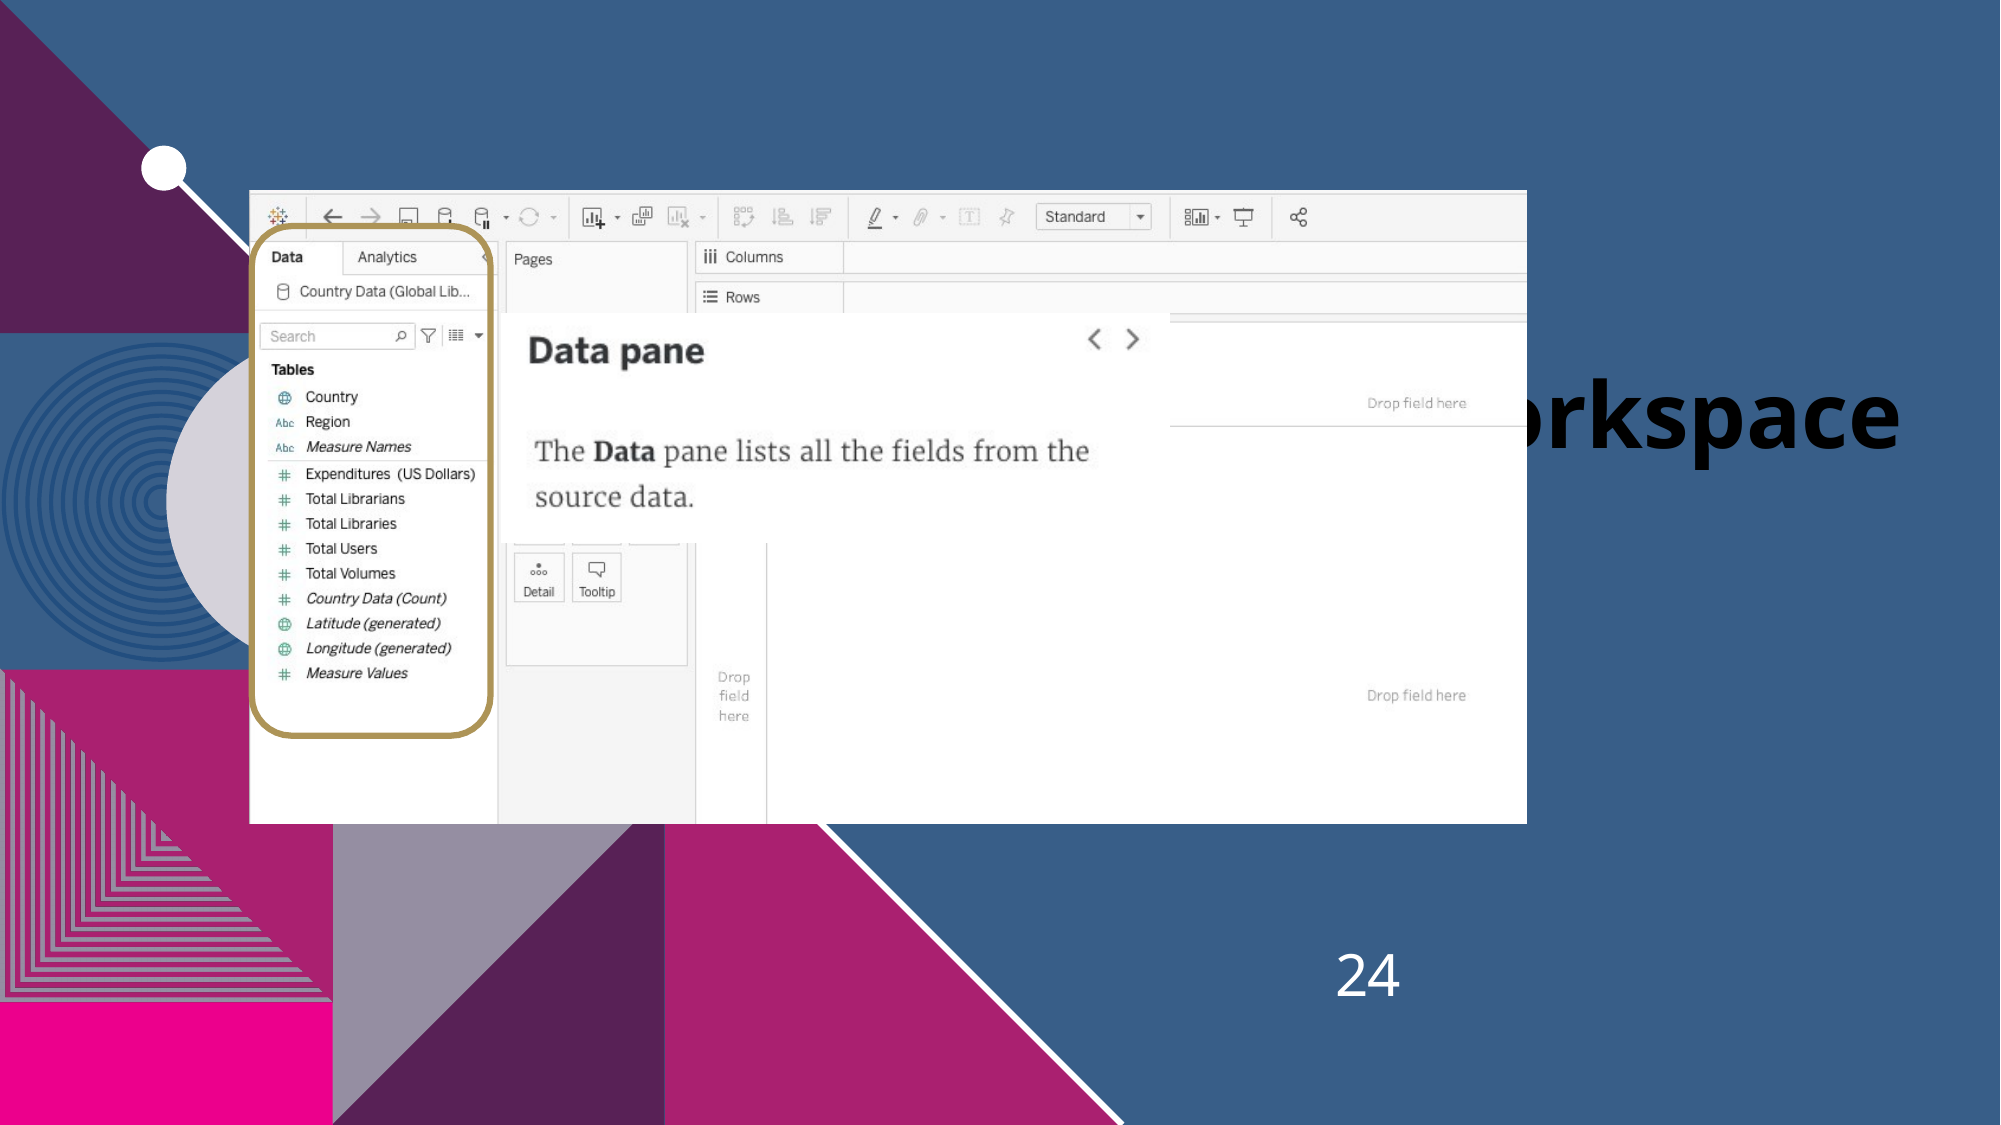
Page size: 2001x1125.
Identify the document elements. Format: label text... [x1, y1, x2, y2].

picture [0, 668, 333, 1002]
title Tableau Workspace [1527, 305, 2000, 507]
slide_number 24 [1275, 824, 1416, 1025]
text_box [248, 190, 1527, 824]
